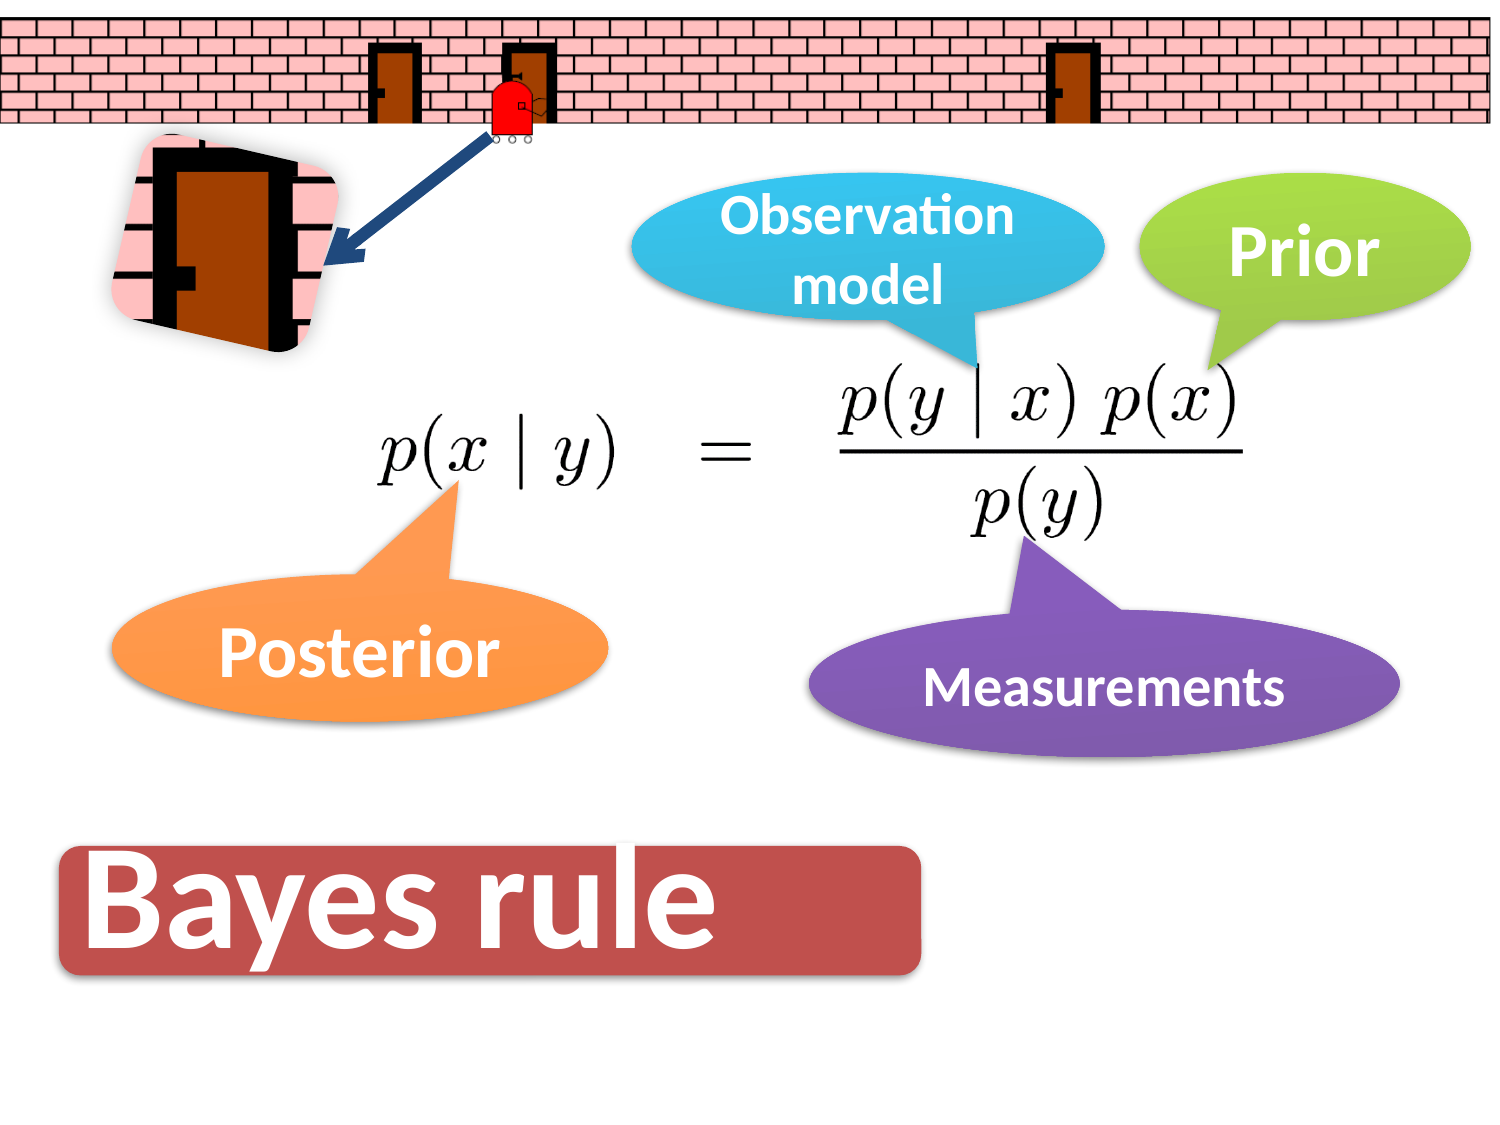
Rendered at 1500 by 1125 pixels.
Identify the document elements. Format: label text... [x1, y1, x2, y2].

text_box Posterior [112, 553, 609, 722]
picture [0, 0, 1500, 353]
text_box Observation model [631, 172, 1105, 359]
text_box Measurements [809, 553, 1400, 757]
picture [371, 361, 1247, 544]
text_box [325, 135, 491, 244]
text_box Prior [1139, 172, 1471, 359]
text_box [58, 845, 922, 1036]
